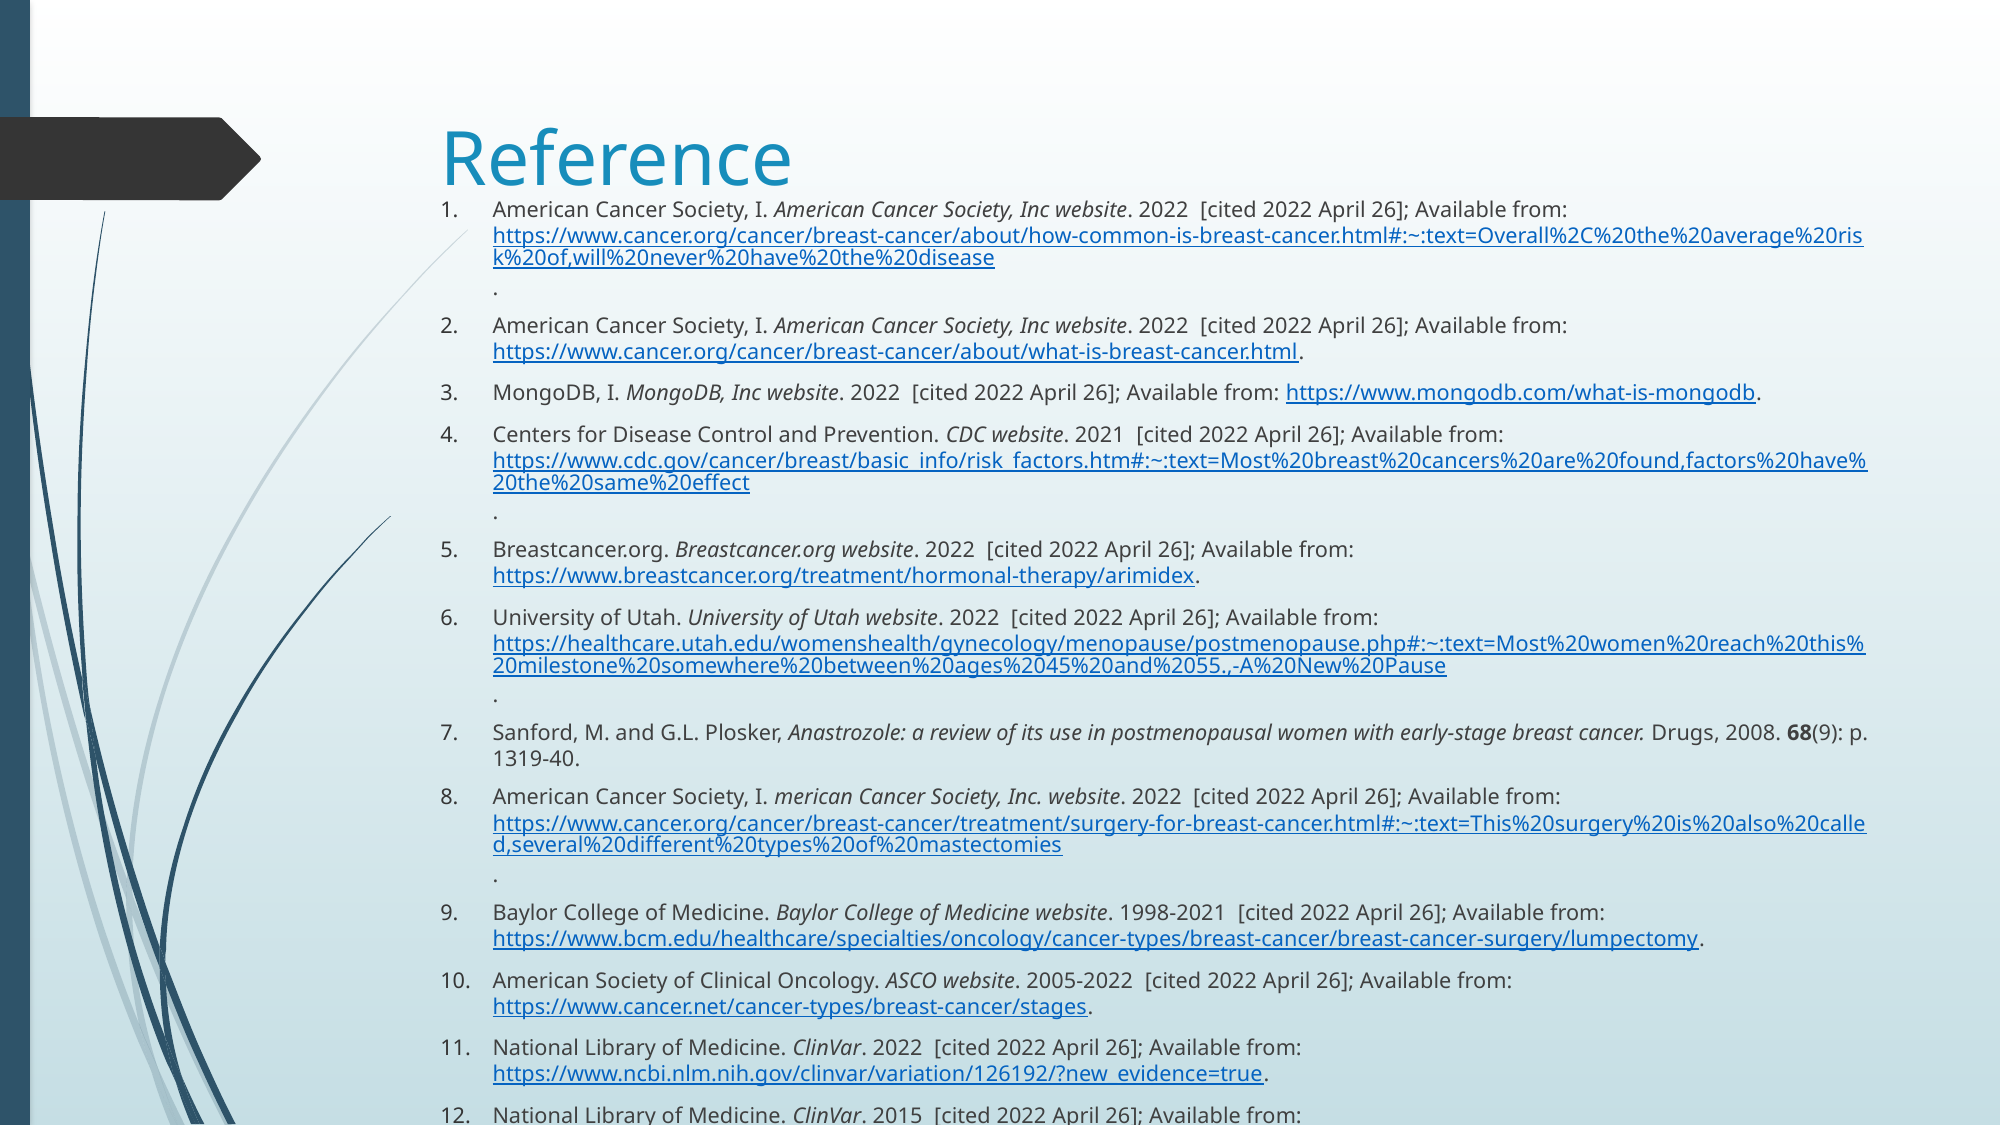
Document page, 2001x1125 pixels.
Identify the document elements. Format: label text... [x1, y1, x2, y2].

list American Cancer Society, I. American Cancer Society, Inc website. 2022 [cited 2022 April 26]; Available from: https://www.cancer.org/cancer/breast-cancer/about/how-common-is-breast-cancer.html#:~:text=Overall%2C%20the%20average%20risk%20of,will%20never%20have%20the%20disease. American Cancer Society, I. American Cancer Society, Inc website. 2022 [cited 2022 April 26]; Available from: https://www.cancer.org/cancer/breast-cancer/about/what-is-breast-cancer.html. MongoDB, I. MongoDB, Inc website. 2022 [cited 2022 April 26]; Available from: https://www.mongodb.com/what-is-mongodb. Centers for Disease Control and Prevention. CDC website. 2021 [cited 2022 April 26]; Available from: https://www.cdc.gov/cancer/breast/basic_info/risk_factors.htm#:~:text=Most%20breast%20cancers%20are%20found,factors%20have%20the%20same%20effect. Breastcancer.org. Breastcancer.org website. 2022 [cited 2022 April 26]; Available from: https://www.breastcancer.org/treatment/hormonal-therapy/arimidex. University of Utah. University of Utah website. 2022 [cited 2022 April 26]; Available from: https://healthcare.utah.edu/womenshealth/gynecology/menopause/postmenopause.php#:~:text=Most%20women%20reach%20this%20milestone%20somewhere%20between%20ages%2045%20and%2055.,-A%20New%20Pause. Sanford, M. and G.L. Plosker, Anastrozole: a review of its use in postmenopausal women with early-stage breast cancer. Drugs, 2008. 68(9): p. 1319-40. American Cancer Society, I. merican Cancer Society, Inc. website. 2022 [cited 2022 April 26]; Available from: https://www.cancer.org/cancer/breast-cancer/treatment/surgery-for-breast-cancer.html#:~:text=This%20surgery%20is%20also%20called,several%20different%20types%20of%20mastectomies. Baylor College of Medicine. Baylor College of Medicine website. 1998-2021 [cited 2022 April 26]; Available from: https://www.bcm.edu/healthcare/specialties/oncology/cancer-types/breast-cancer/breast-cancer-surgery/lumpectomy. American Society of Clinical Oncology. ASCO website. 2005-2022 [cited 2022 April 26]; Available from: https://www.cancer.net/cancer-types/breast-cancer/stages. National Library of Medicine. ClinVar. 2022 [cited 2022 April 26]; Available from: https://www.ncbi.nlm.nih.gov/clinvar/variation/126192/?new_evidence=true. National Library of Medicine. ClinVar. 2015 [cited 2022 April 26]; Available from: https://www.ncbi.nlm.nih.gov/clinvar/variation/125965/?new_evidence=true. Capalbo, C., et al., BRCA1 and BRCA2 genetic testing in Italian breast and/or ovarian cancer families: mutation spectrum and prevalence and analysis of mutation prediction models. Ann Oncol, 2006. 17 Suppl 7: p. vii34-40. [425, 188, 1888, 1125]
title Reference [425, 102, 1888, 188]
